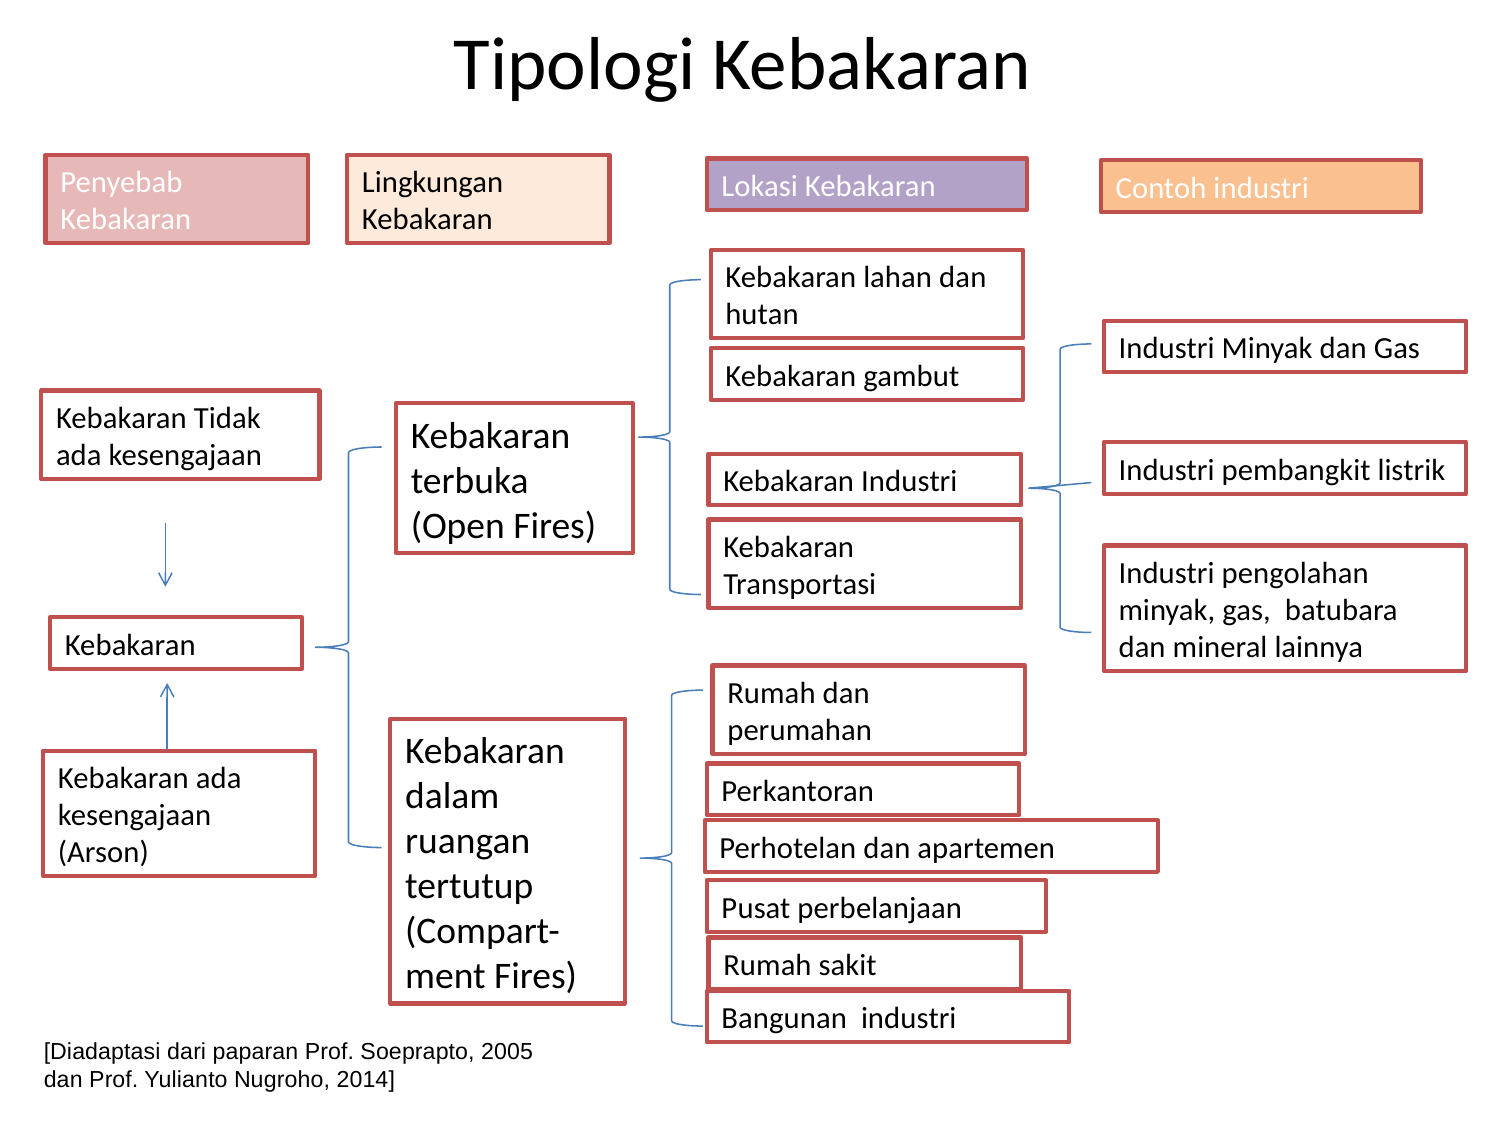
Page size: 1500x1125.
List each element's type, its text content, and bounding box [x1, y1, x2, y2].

text_box Penyebab Kebakaran [43, 153, 310, 245]
text_box Kebakaran terbuka (Open Fires) [394, 401, 635, 555]
text_box Bangunan industri [705, 989, 1071, 1044]
text_box Perhotelan dan apartemen [703, 818, 1160, 874]
text_box [639, 689, 703, 1027]
text_box Kebakaran Tidak ada kesengajaan [39, 388, 322, 481]
text_box [637, 278, 701, 596]
text_box Rumah dan perumahan [710, 663, 1027, 756]
text_box [Diadaptasi dari paparan Prof. Soeprapto, 2005 dan Prof. Yulianto Nugroho, 2014] [28, 1029, 588, 1100]
text_box Industri pengolahan minyak, gas, batubara dan mineral lainnya [1102, 543, 1468, 673]
text_box Contoh industri [1099, 158, 1423, 214]
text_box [1028, 482, 1092, 489]
text_box [1059, 496, 1092, 634]
text_box Kebakaran [48, 615, 304, 671]
text_box Lokasi Kebakaran [705, 156, 1029, 212]
title Tipologi Kebakaran [21, 10, 1465, 109]
text_box Rumah sakit [706, 935, 1023, 989]
text_box [1059, 343, 1092, 481]
text_box Industri Minyak dan Gas [1102, 319, 1468, 374]
text_box Kebakaran gambut [709, 346, 1025, 402]
text_box Kebakaran ada kesengajaan (Arson) [41, 749, 317, 878]
text_box Industri pembangkit listrik [1102, 440, 1468, 496]
text_box Kebakaran lahan dan hutan [709, 248, 1025, 340]
text_box Lingkungan Kebakaran [345, 153, 612, 245]
text_box Kebakaran dalam ruangan tertutup (Compart-ment Fires) [388, 717, 627, 1006]
text_box Pusat perbelanjaan [705, 878, 1048, 934]
text_box Kebakaran Transportasi [706, 517, 1023, 610]
text_box [314, 446, 382, 849]
text_box Kebakaran Industri [706, 452, 1023, 507]
text_box Perkantoran [705, 761, 1021, 817]
